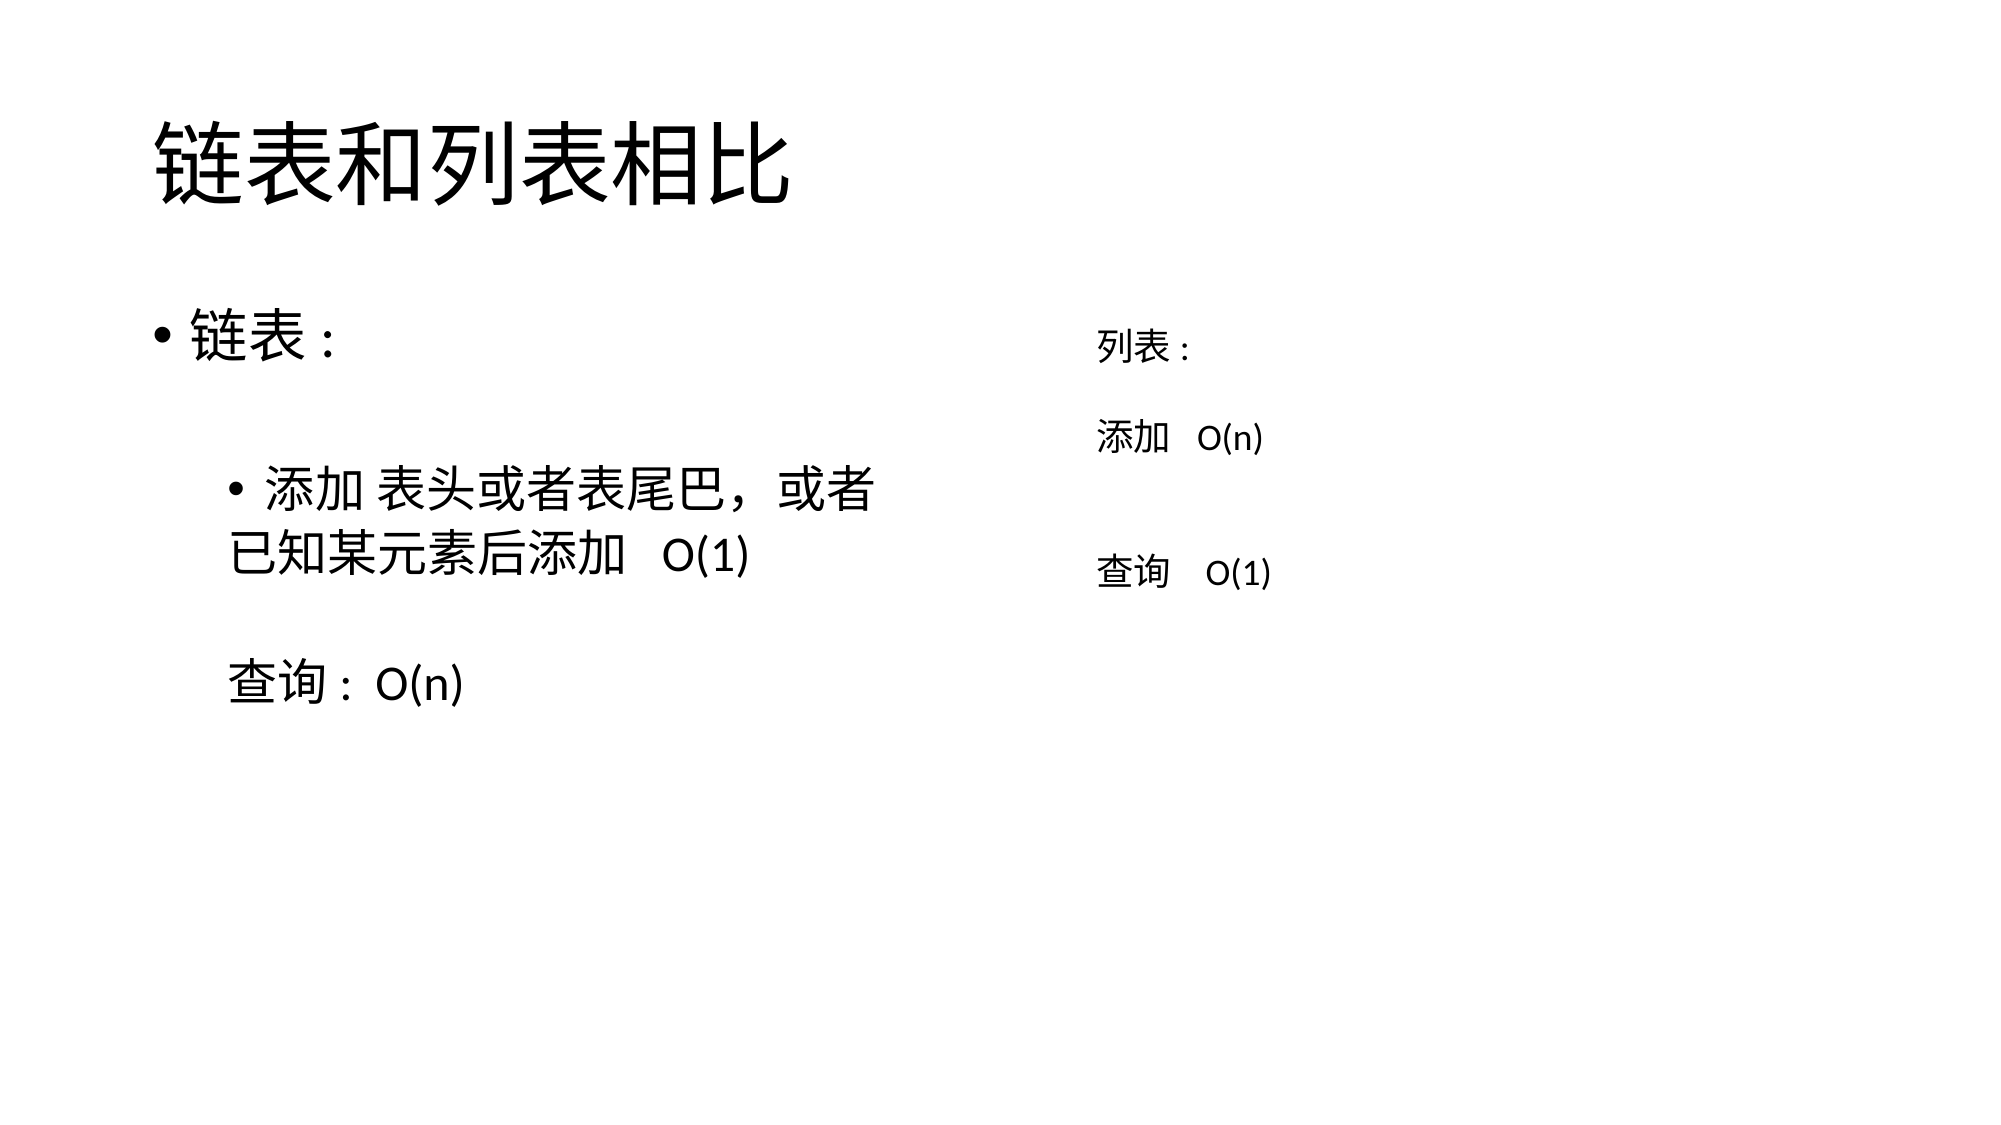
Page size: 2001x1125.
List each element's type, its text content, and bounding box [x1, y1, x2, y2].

list 链表: 添加 表头或者表尾巴，或者 已知某元素后添加 O(1) 查询: O(n) [137, 299, 1863, 1014]
text_box [182, 325, 603, 386]
title 链表和列表相比 [137, 59, 1863, 278]
